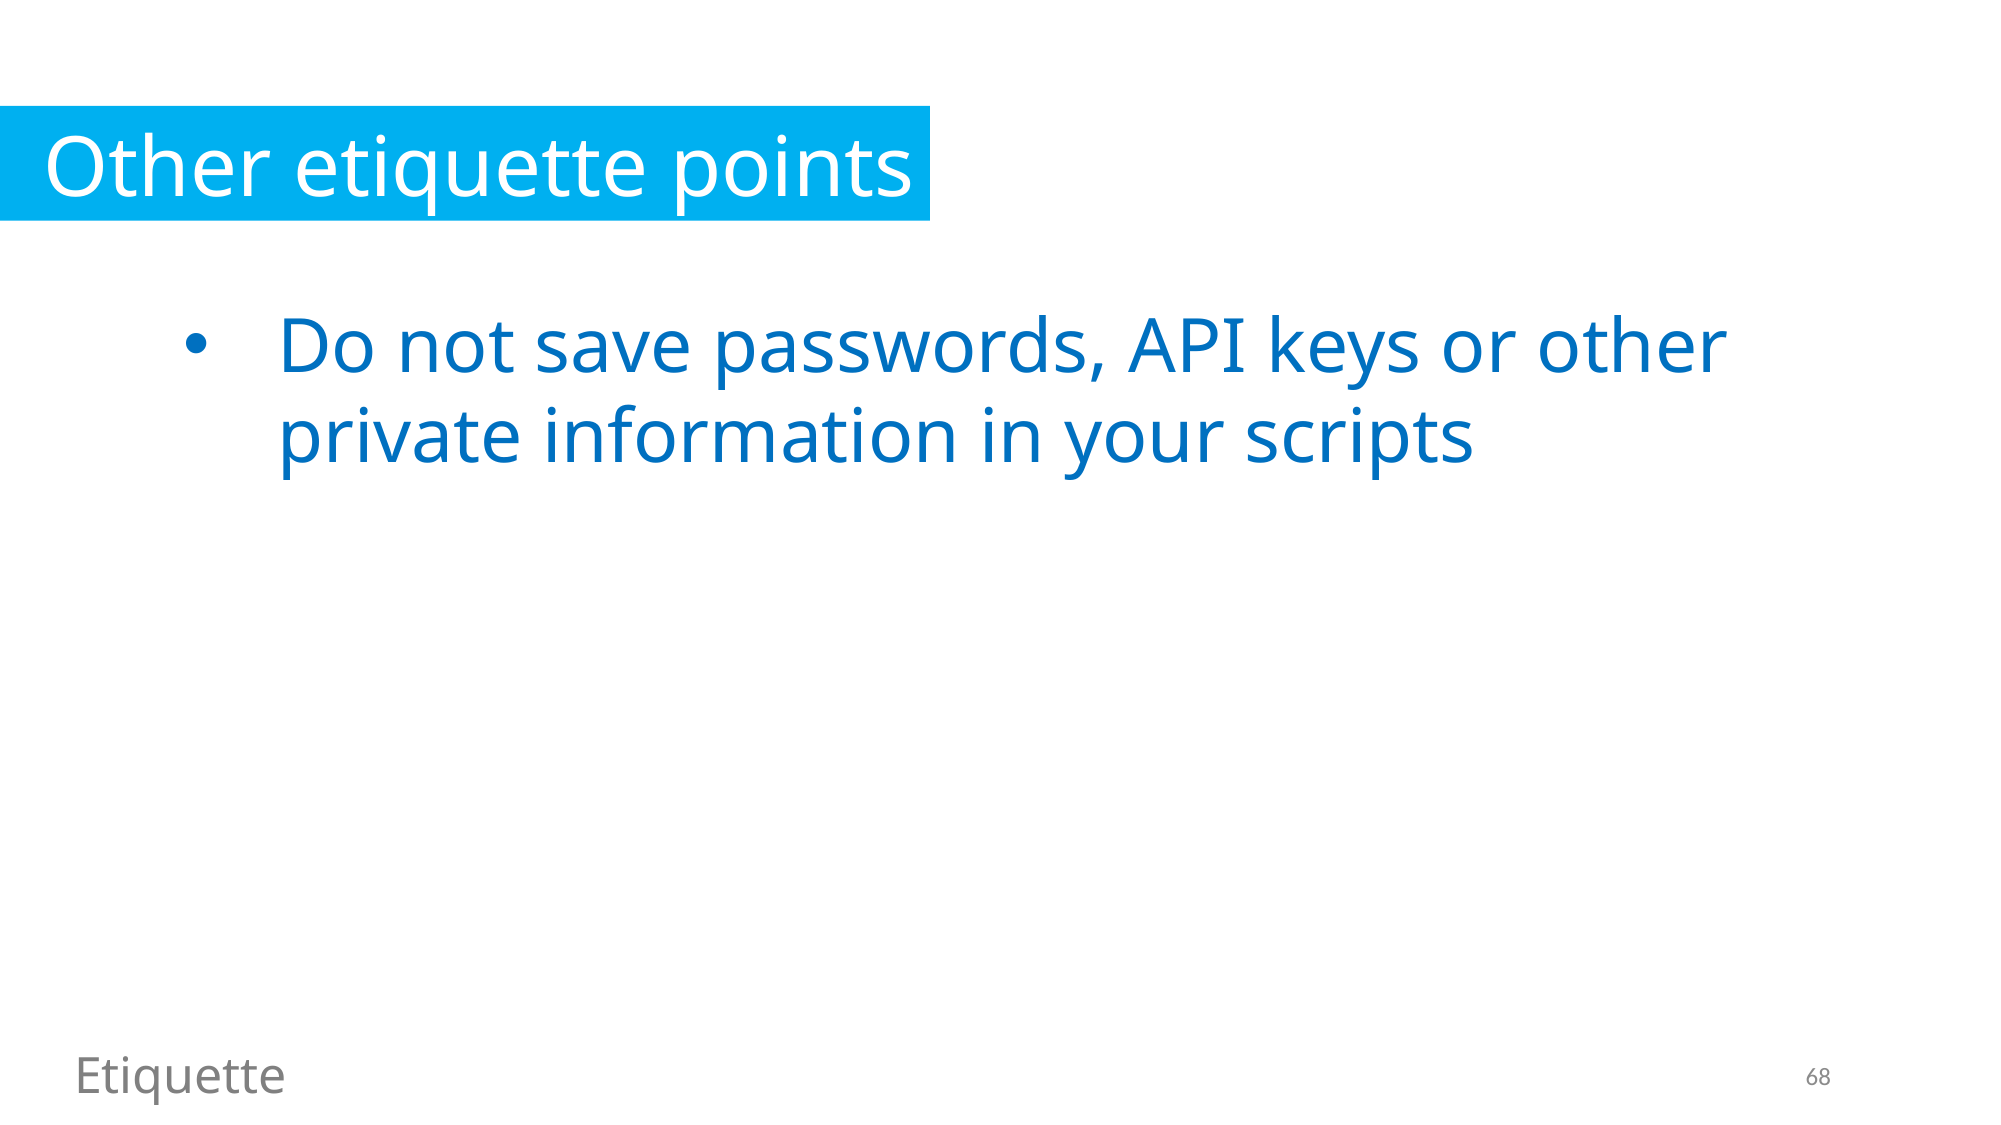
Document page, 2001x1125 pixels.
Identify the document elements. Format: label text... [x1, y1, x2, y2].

slide_number 68 [1529, 1045, 1847, 1106]
text_box Other etiquette points [0, 105, 930, 221]
text_box Etiquette [59, 1036, 1529, 1111]
text_box Do not save passwords, API keys or other private information in your scripts [168, 289, 1940, 485]
